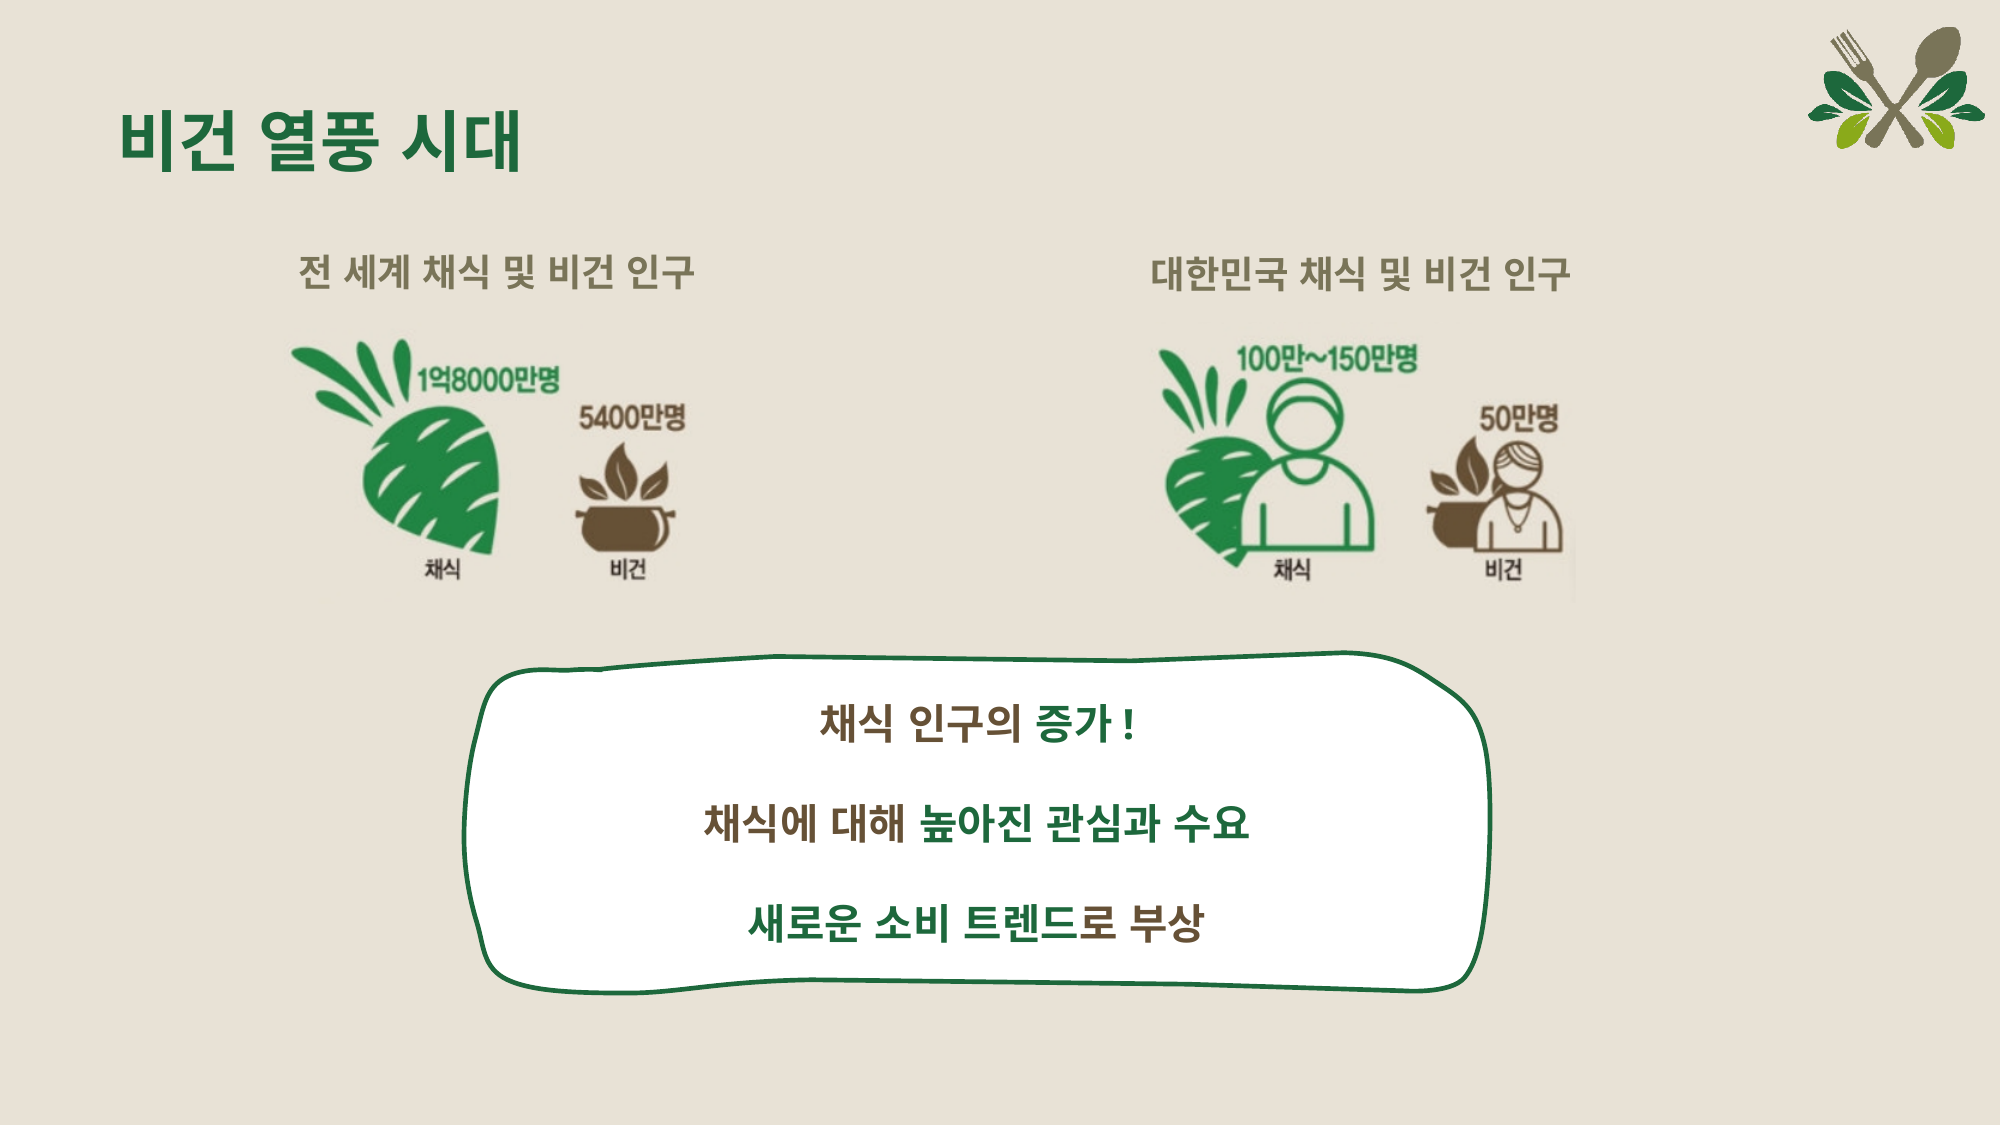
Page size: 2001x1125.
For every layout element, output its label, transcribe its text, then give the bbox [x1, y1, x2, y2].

text_box 대한민국 채식 및 비건 인구 [1136, 243, 1777, 303]
text_box 전 세계 채식 및 비건 인구 [283, 241, 879, 302]
picture [1135, 322, 1576, 603]
text_box 채식 인구의 증가! 채식에 대해 높아진 관심과 수요 새로운 소비 트렌드로 부상 [462, 651, 1492, 995]
text_box 비건 열풍 시대 [102, 52, 1103, 187]
picture [283, 322, 745, 604]
picture [1808, 0, 1985, 176]
